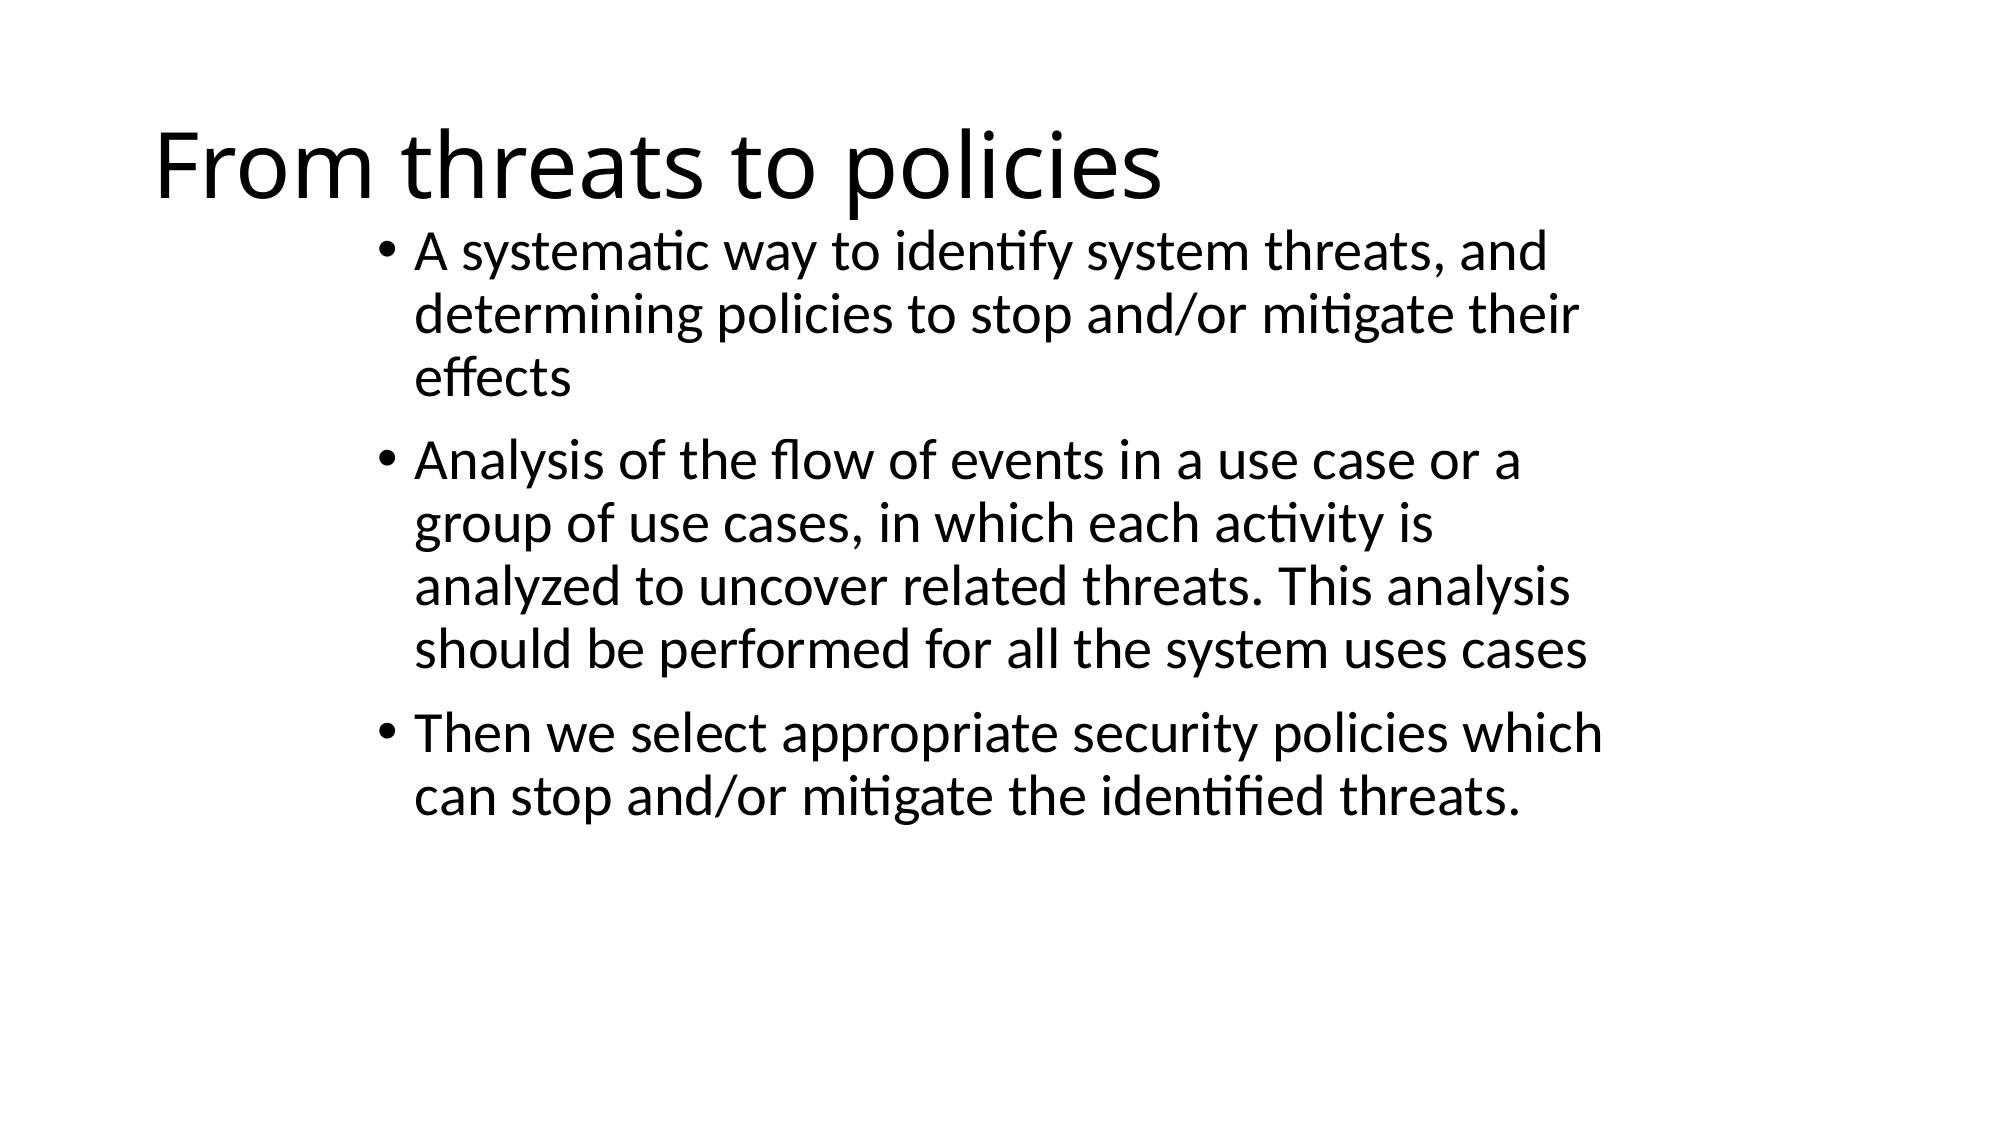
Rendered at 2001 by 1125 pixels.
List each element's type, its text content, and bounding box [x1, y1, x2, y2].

list A systematic way to identify system threats, and determining policies to stop and/or mitigate their effects Analysis of the flow of events in a use case or a group of use cases, in which each activity is analyzed to uncover related threats. This analysis should be performed for all the system uses cases Then we select appropriate security policies which can stop and/or mitigate the identified threats. [362, 212, 1638, 1000]
title From threats to policies [137, 59, 1863, 278]
